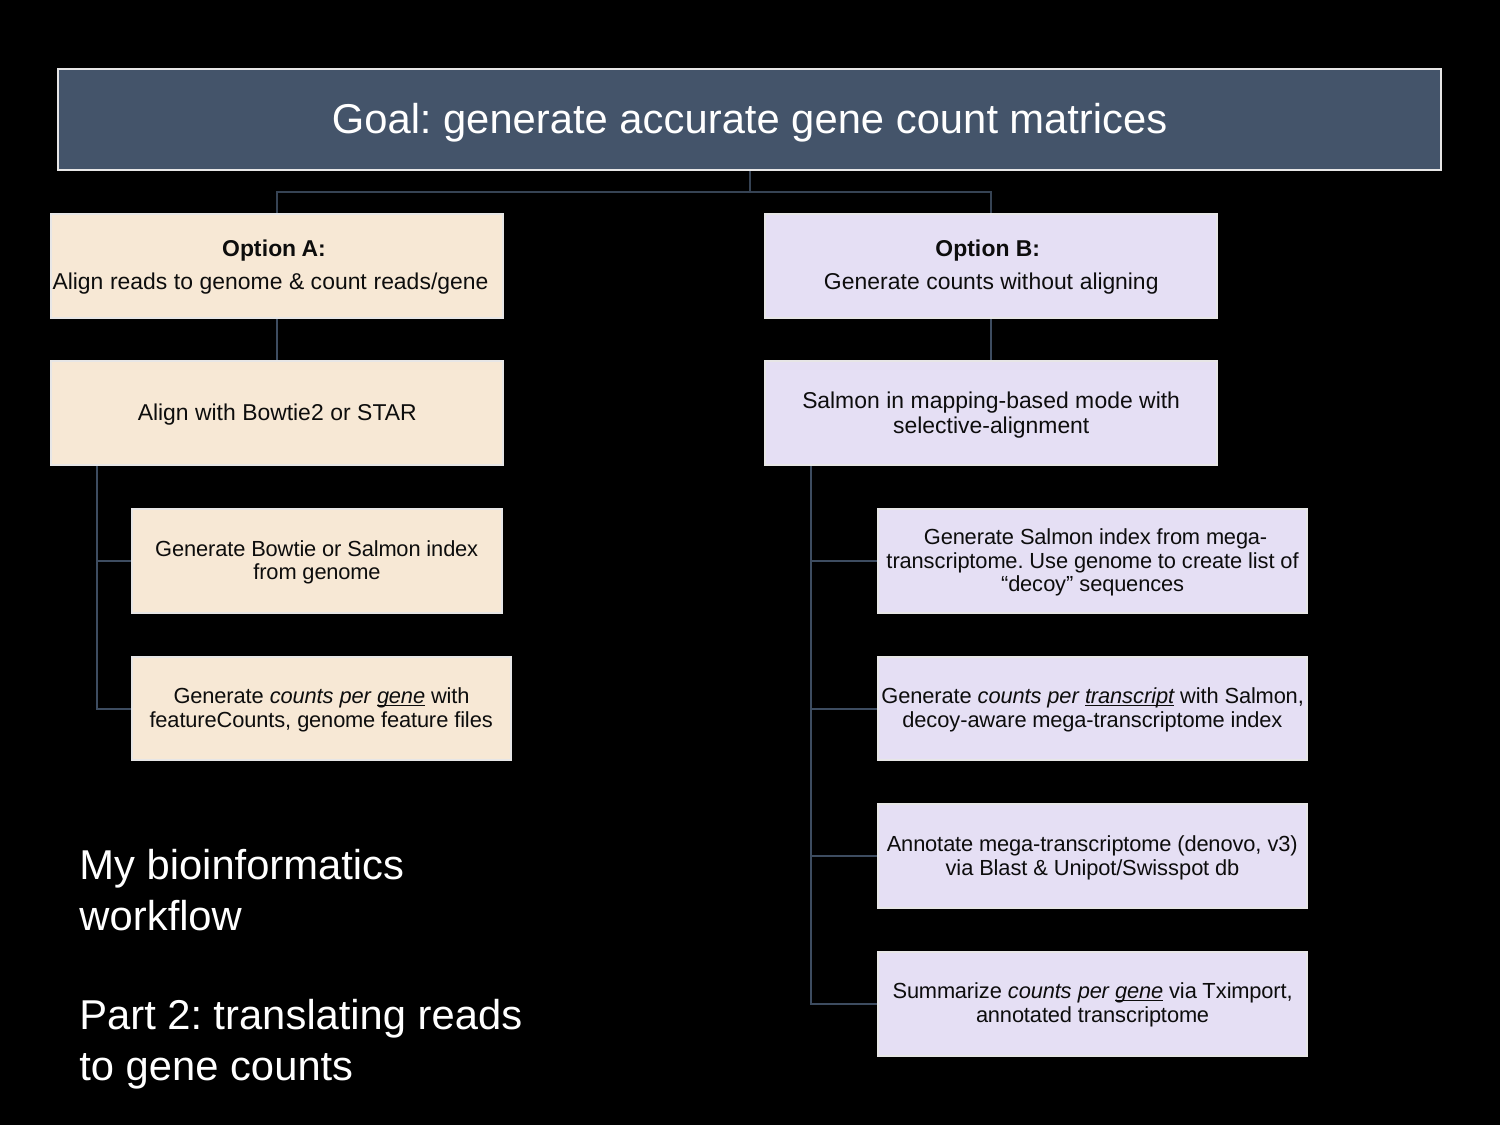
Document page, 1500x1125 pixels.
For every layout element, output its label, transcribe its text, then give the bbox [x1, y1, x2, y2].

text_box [51, 68, 1449, 1056]
text_box My bioinformatics workflow Part 2: translating reads to gene counts [64, 1056, 552, 1096]
